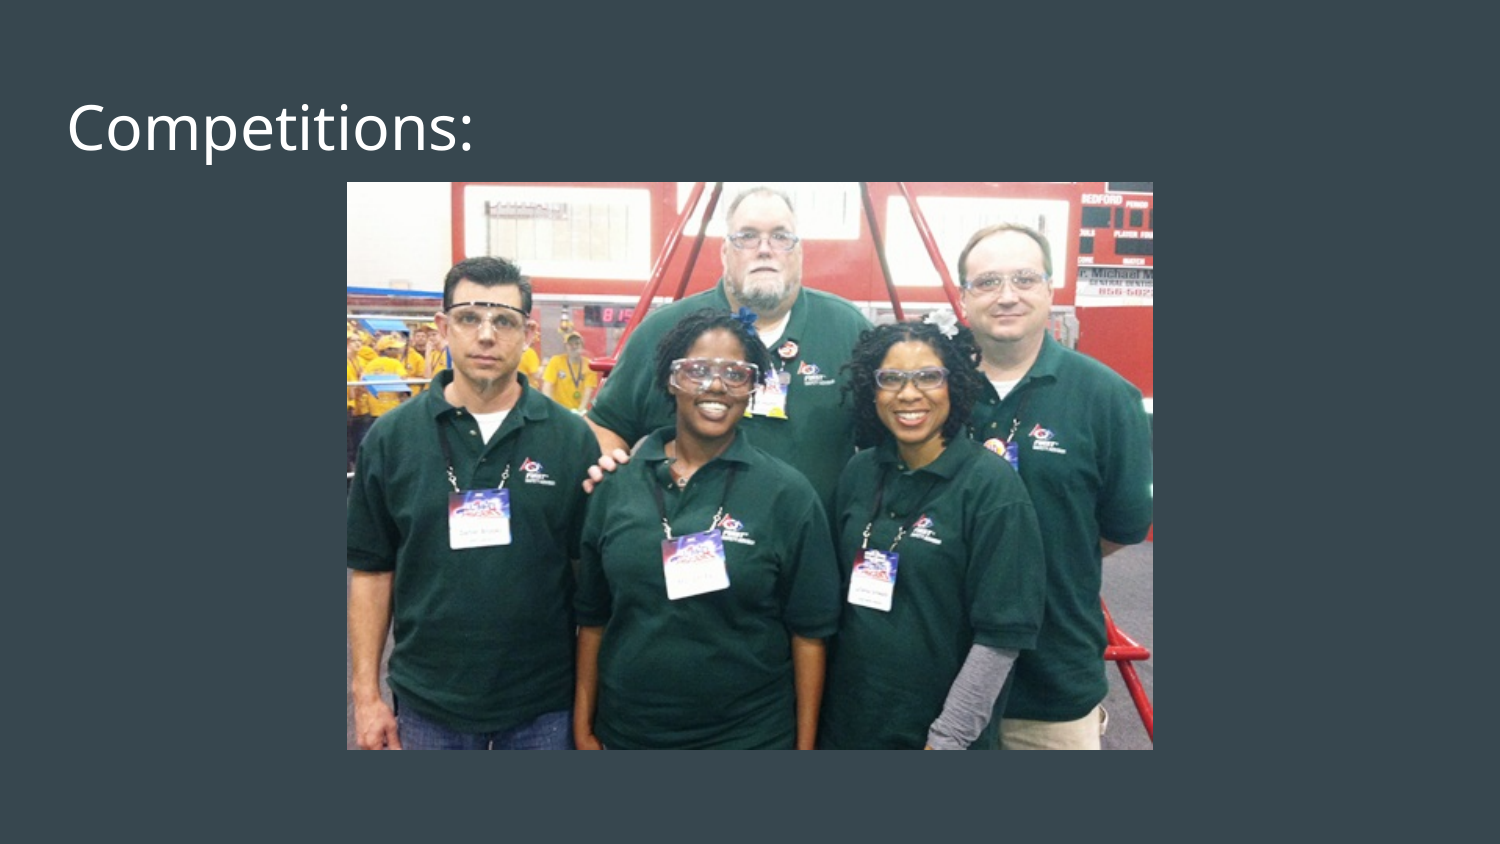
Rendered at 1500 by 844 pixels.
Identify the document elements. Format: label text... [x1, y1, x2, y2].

picture [347, 182, 1153, 750]
title Competitions: [51, 72, 1449, 167]
